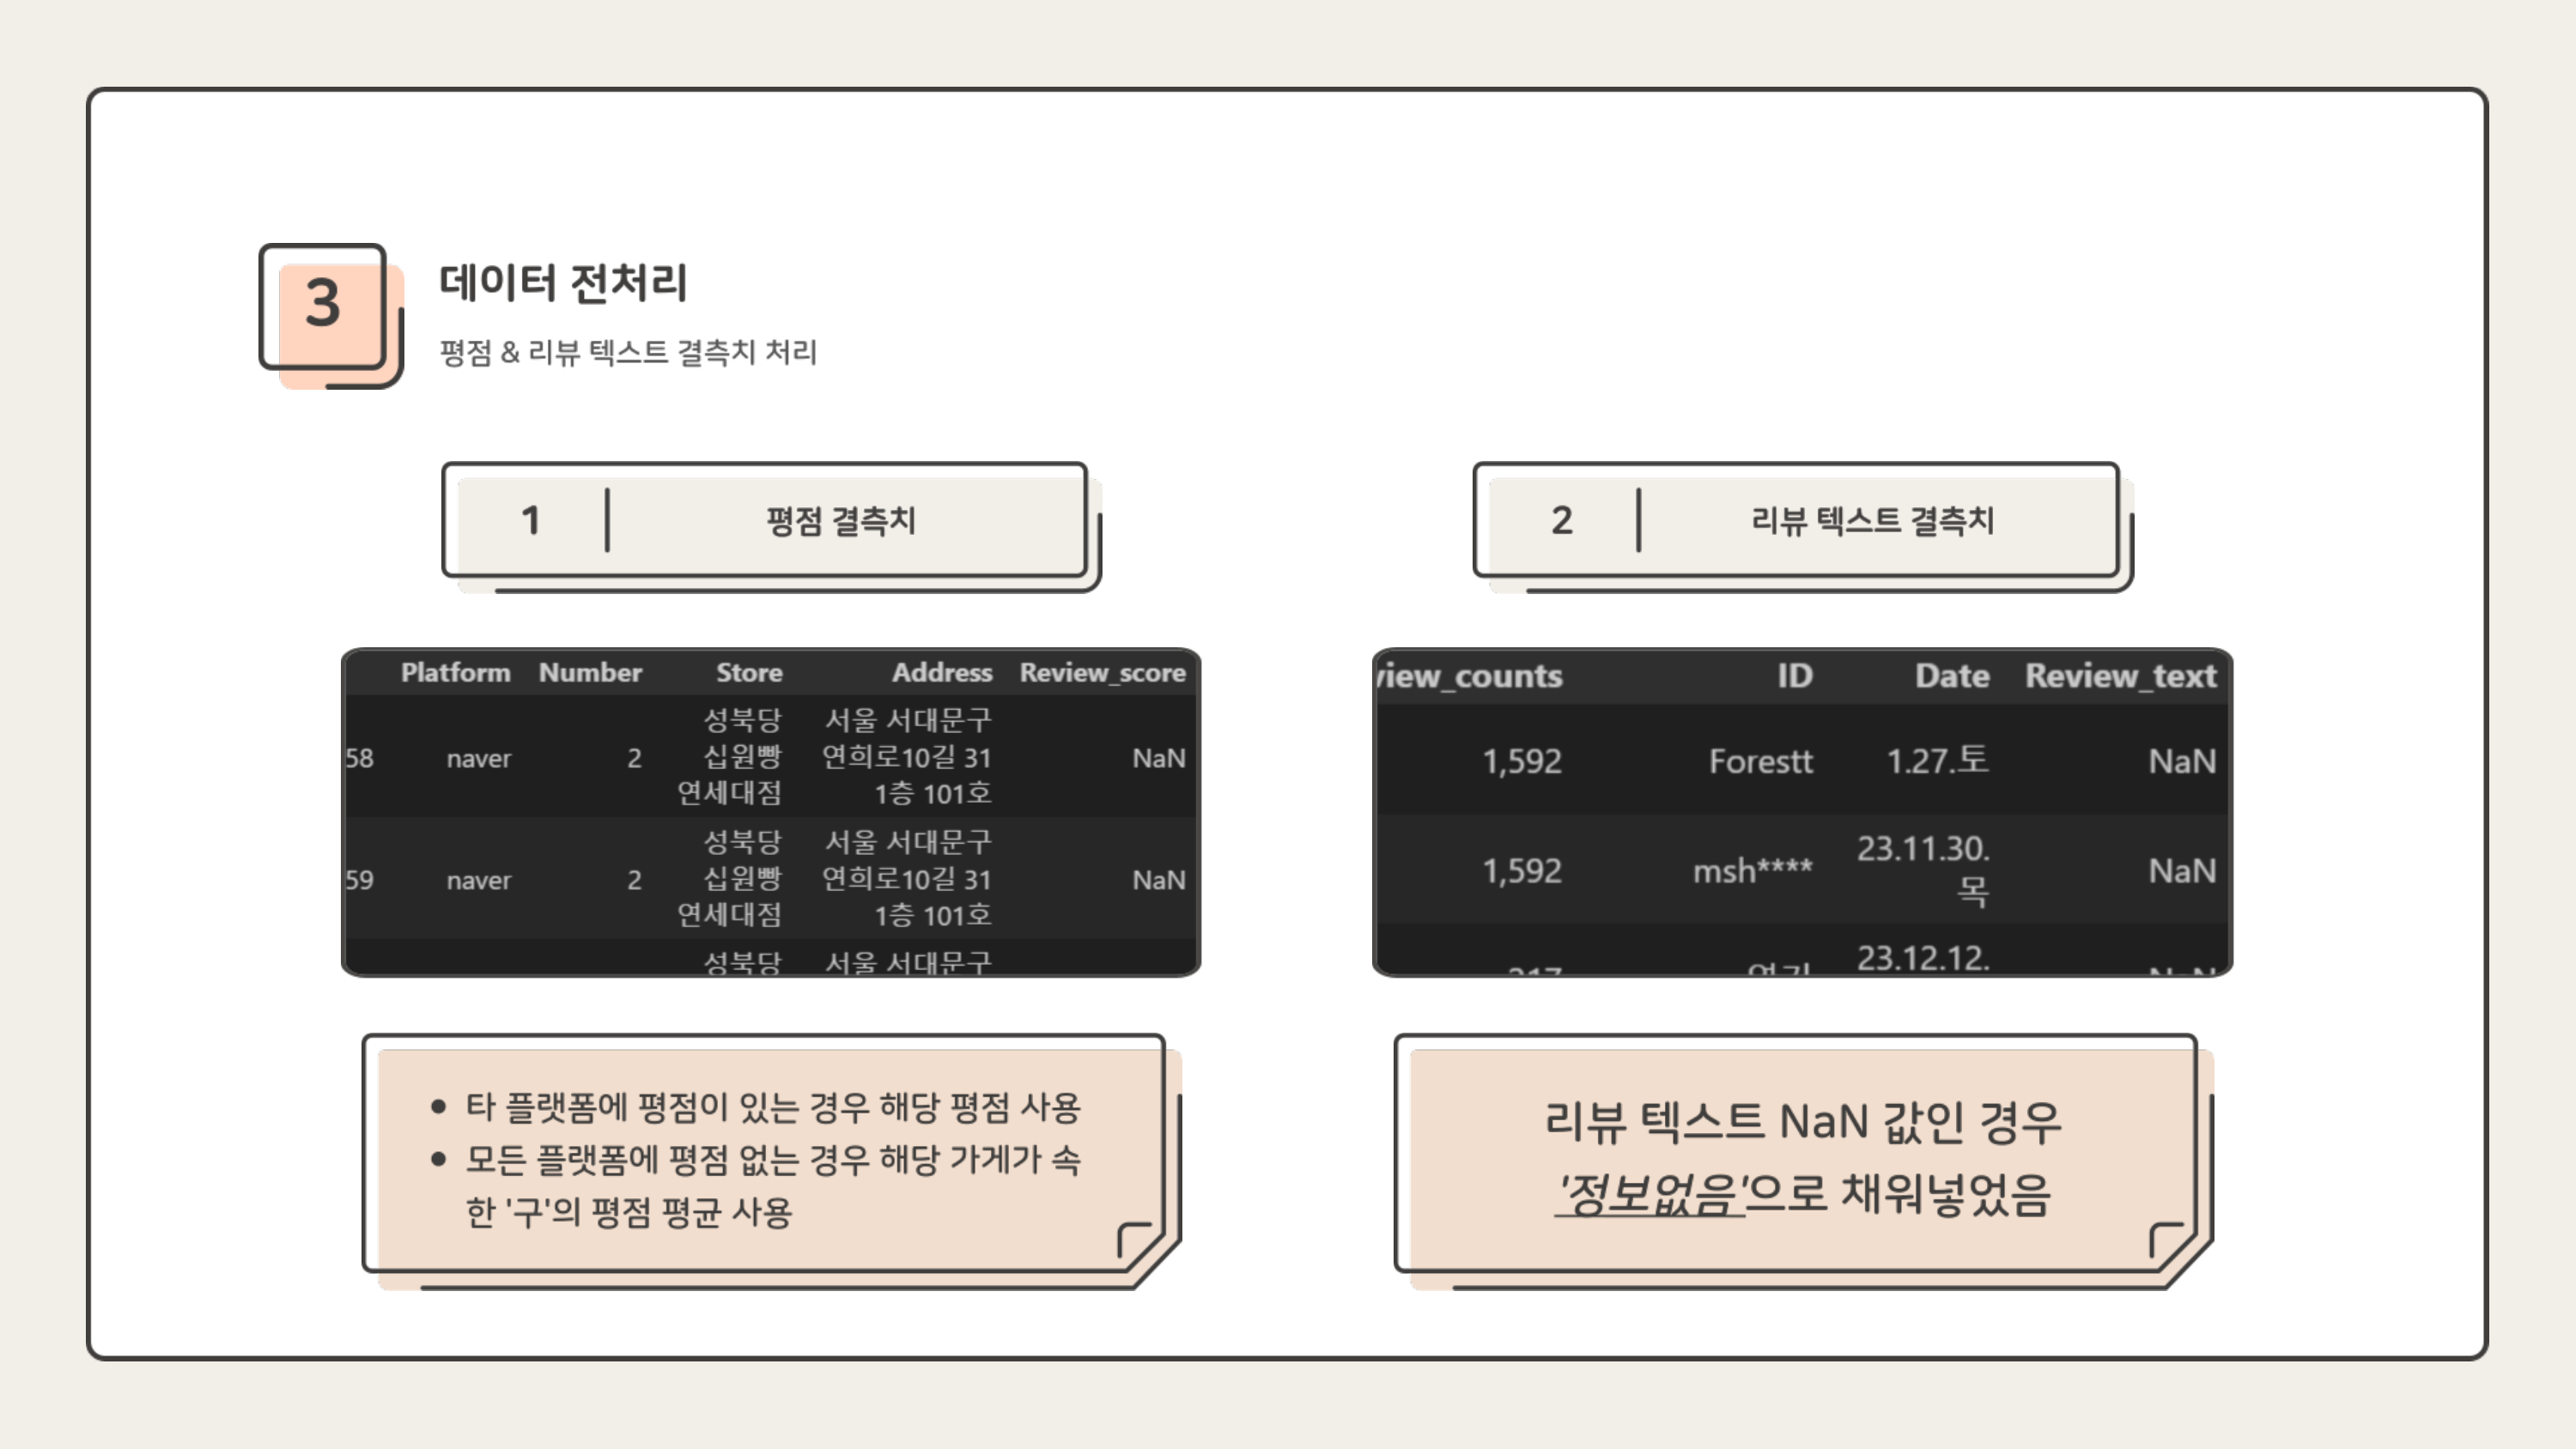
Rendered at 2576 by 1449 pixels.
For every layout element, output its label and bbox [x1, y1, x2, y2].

picture [424, 235, 845, 443]
text_box [1393, 1032, 2215, 1291]
text_box [1473, 461, 2135, 594]
text_box [441, 461, 1103, 594]
text_box [1372, 646, 2235, 979]
text_box [361, 1032, 1182, 1291]
text_box [258, 242, 272, 390]
picture [276, 221, 410, 404]
text_box [86, 87, 2490, 1361]
text_box [340, 646, 1204, 979]
